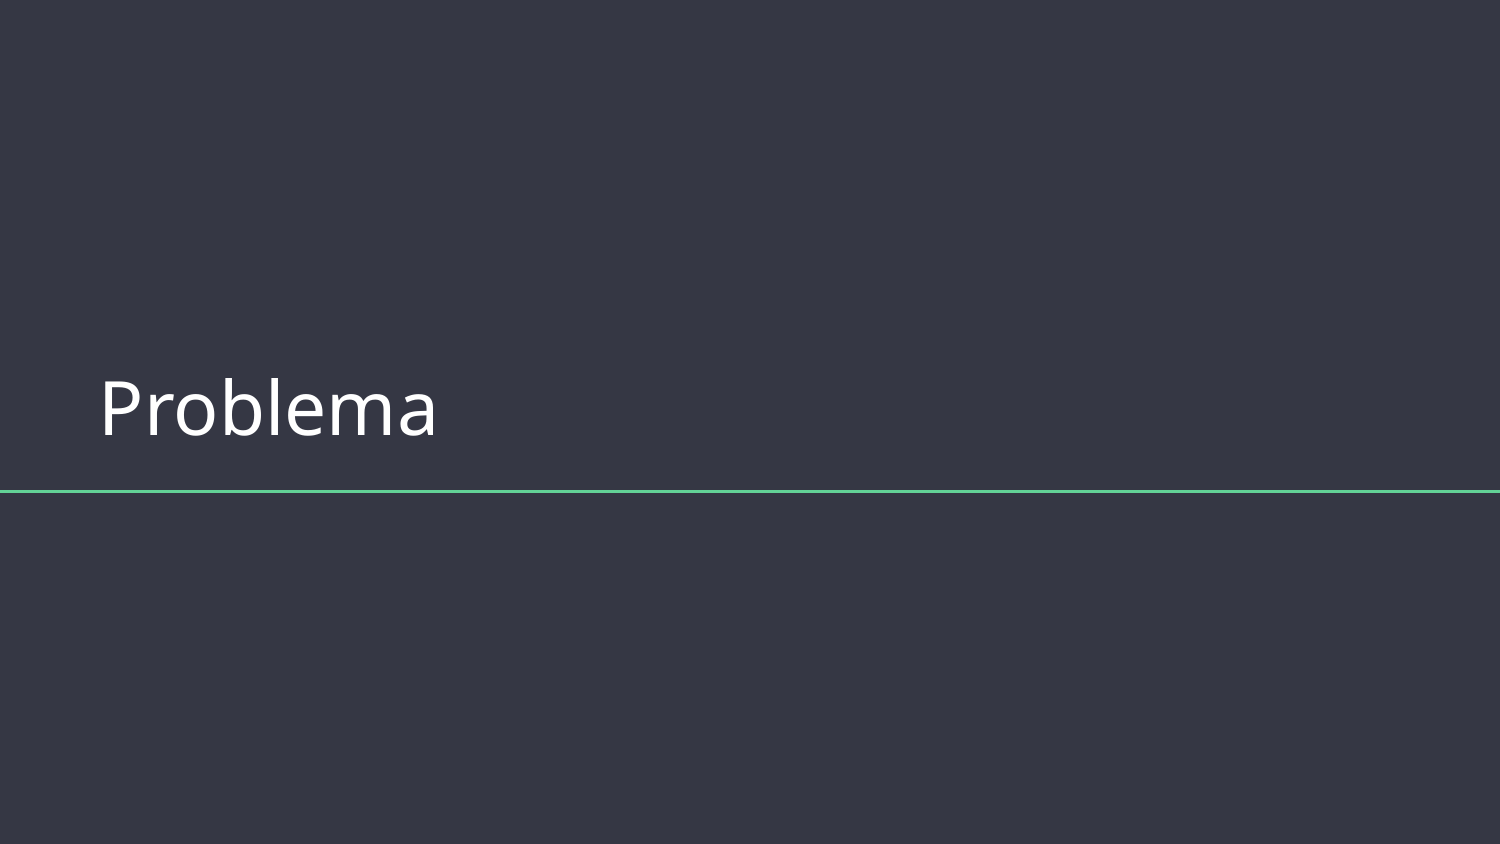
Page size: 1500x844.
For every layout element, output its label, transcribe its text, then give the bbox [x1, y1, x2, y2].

title Problema [83, 337, 1417, 466]
